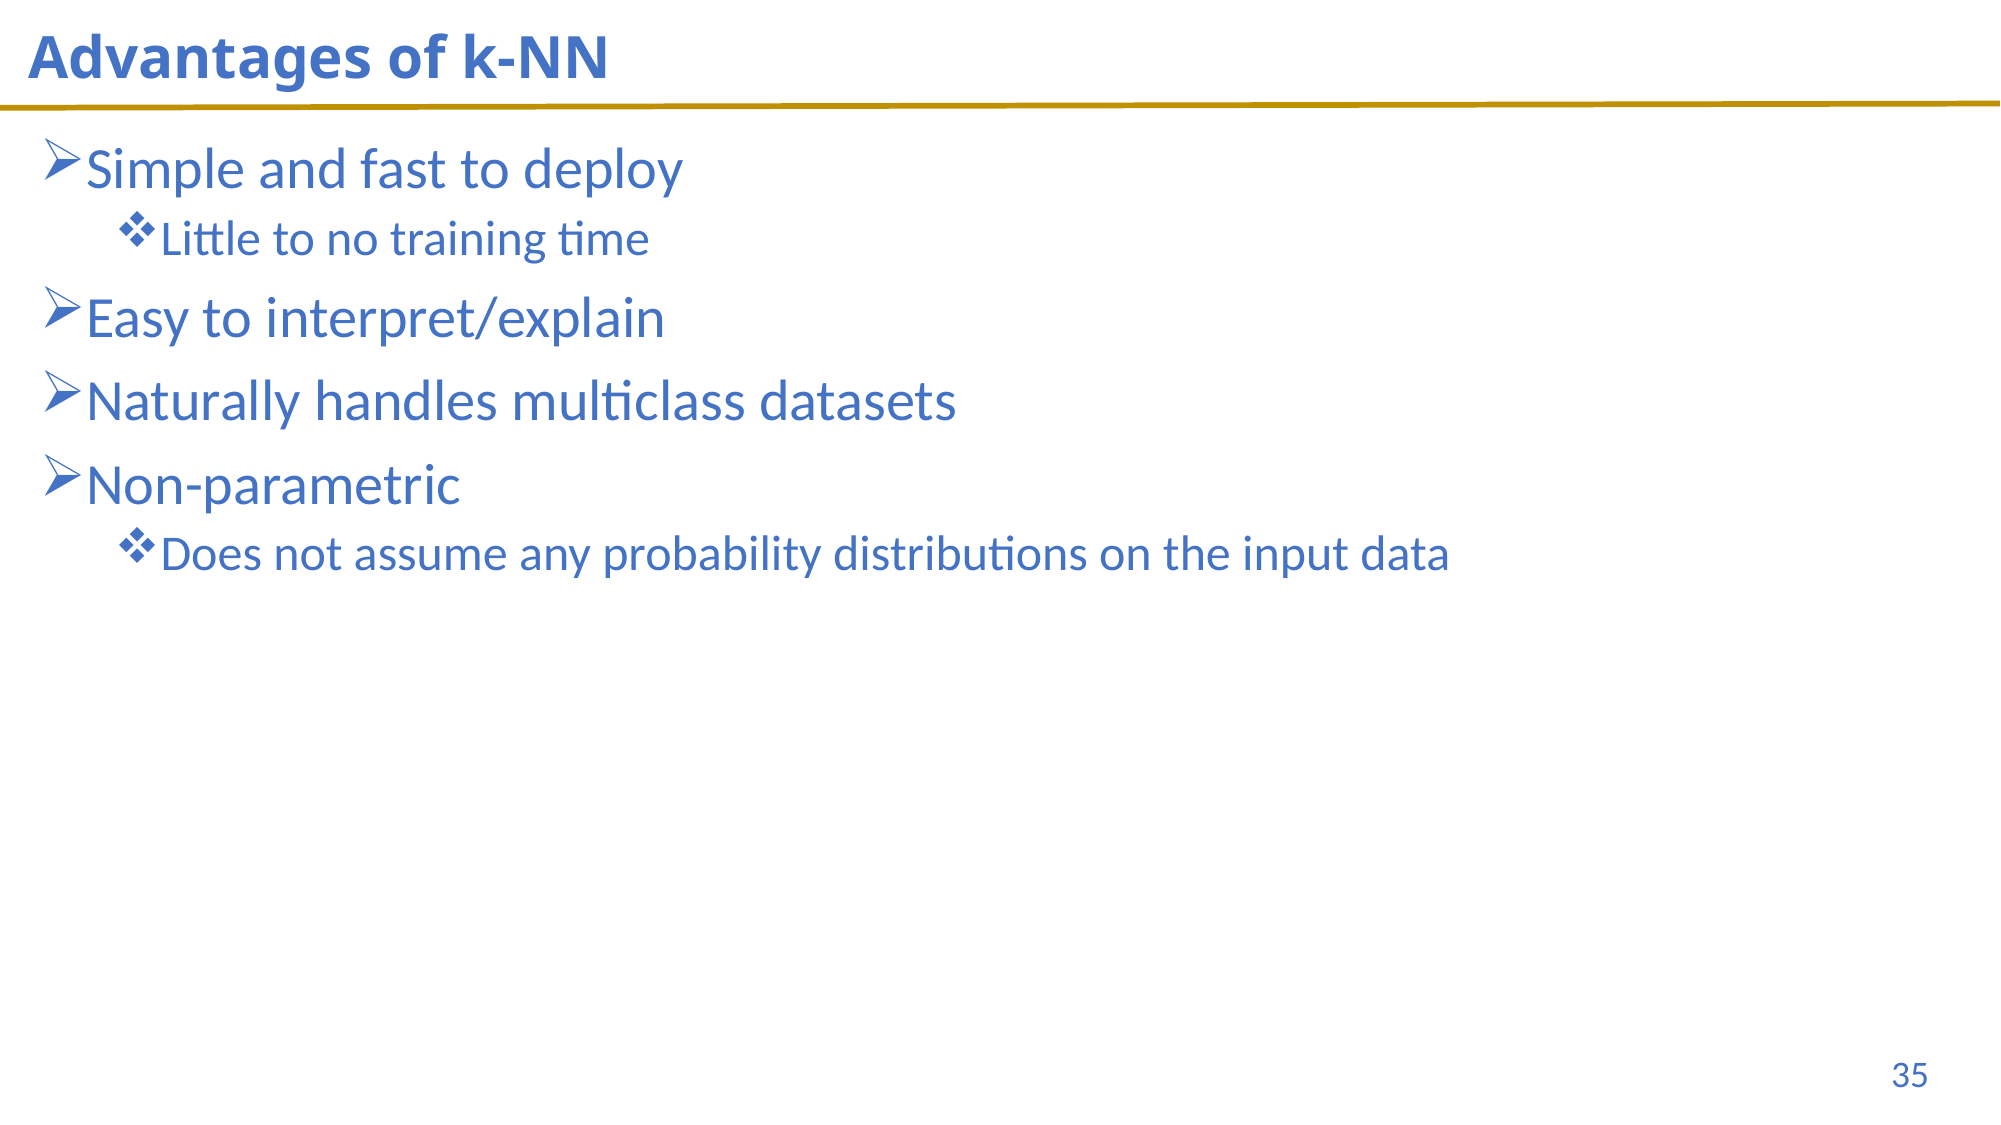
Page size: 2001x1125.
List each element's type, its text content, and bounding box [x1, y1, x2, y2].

title Advantages of k-NN [13, 0, 1739, 120]
slide_number 35 [1493, 1042, 1944, 1103]
list Simple and fast to deploy Little to no training time Easy to interpret/explain Naturally handles multiclass datasets Non-parametric Does not assume any probability distributions on the input data [24, 131, 1750, 846]
